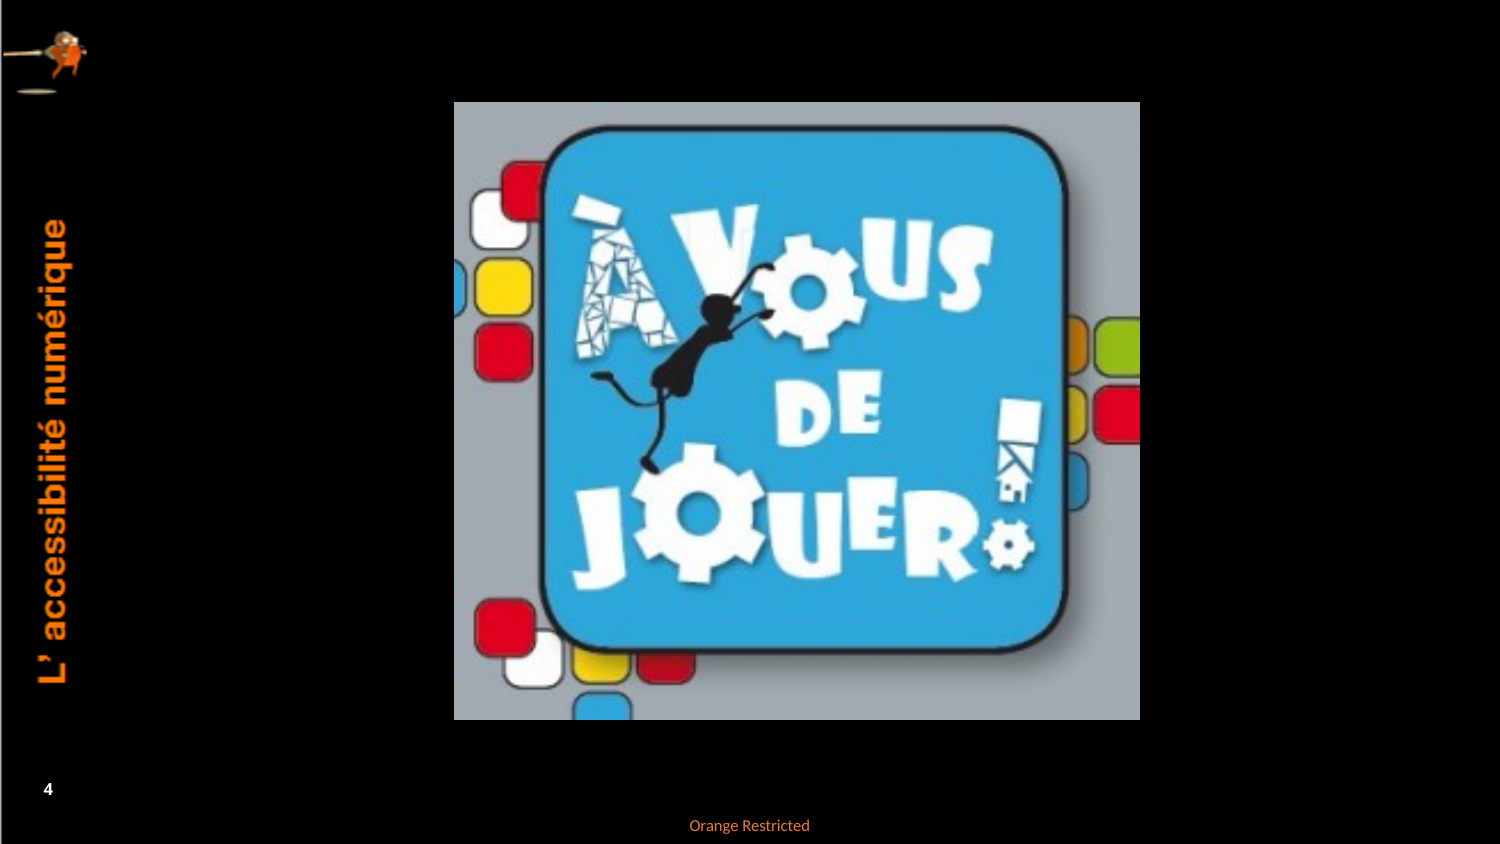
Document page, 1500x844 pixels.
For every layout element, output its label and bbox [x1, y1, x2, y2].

picture [454, 102, 1140, 720]
picture [0, 0, 101, 844]
